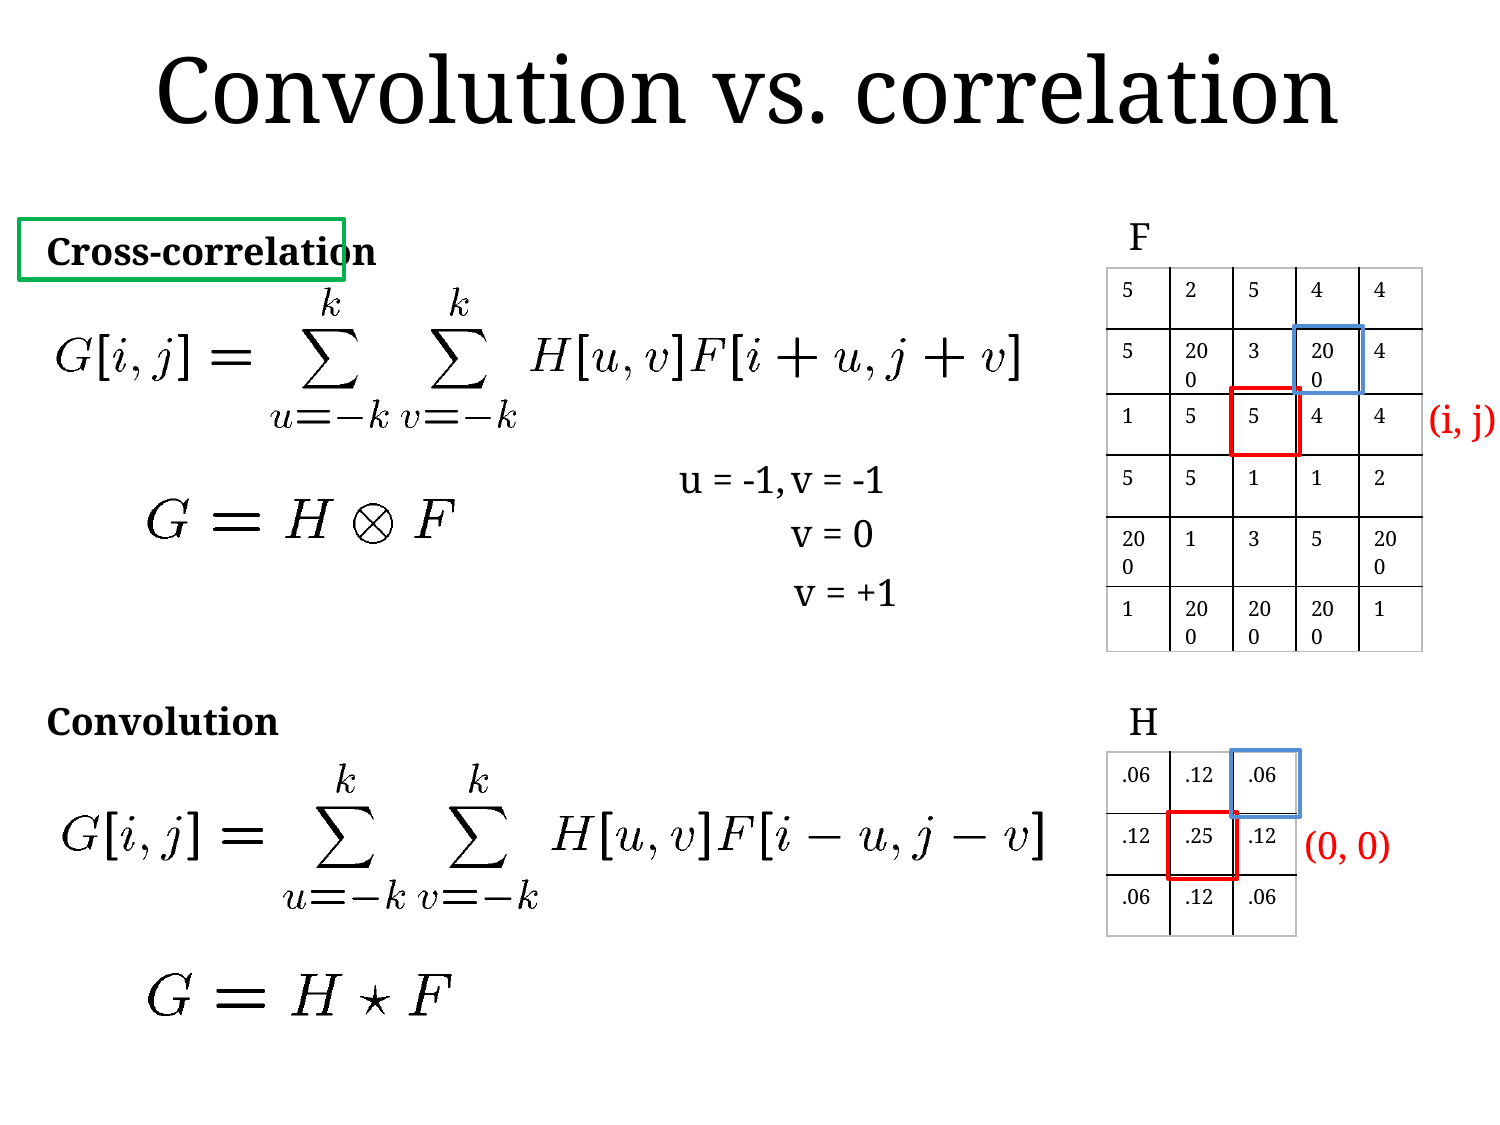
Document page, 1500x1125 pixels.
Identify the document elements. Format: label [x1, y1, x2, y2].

table_cell [1234, 518, 1295, 586]
table_cell [1171, 518, 1232, 586]
table_cell [1360, 456, 1421, 516]
table_cell [1360, 395, 1421, 454]
table_cell [1360, 587, 1421, 651]
table_cell [1234, 587, 1295, 651]
table_cell [1171, 456, 1232, 516]
table_cell [1108, 518, 1169, 586]
table_cell [1234, 876, 1295, 935]
table_header [1108, 753, 1169, 813]
table_header [1360, 269, 1421, 328]
text_box [1229, 324, 1365, 457]
table_cell [1171, 881, 1232, 935]
table_cell [1297, 587, 1358, 651]
table_cell [1108, 395, 1169, 454]
table_cell [1239, 819, 1289, 874]
table_cell [1108, 587, 1169, 651]
text_box [1166, 748, 1407, 881]
table_header [1234, 269, 1295, 328]
text_box [17, 217, 1020, 622]
table_cell [1108, 814, 1166, 874]
table_cell [1171, 395, 1229, 454]
table_cell [1234, 457, 1295, 516]
text_box [30, 690, 1044, 1018]
table_cell [1297, 518, 1358, 586]
text_box [1413, 388, 1500, 449]
title [73, 0, 1424, 181]
table_cell [1360, 518, 1421, 586]
table_cell [1365, 330, 1421, 393]
table_cell [1108, 456, 1169, 516]
table_cell [1108, 876, 1169, 935]
table_header [1108, 269, 1169, 328]
table_header [1171, 269, 1232, 328]
table_cell [1297, 456, 1358, 516]
table_header [1297, 269, 1358, 324]
table_header [1171, 753, 1229, 810]
table_cell [1171, 330, 1232, 393]
table_cell [1234, 330, 1292, 386]
text_box [1114, 690, 1174, 751]
table_cell [1171, 587, 1232, 651]
table_cell [1108, 330, 1169, 393]
table_cell [1302, 395, 1358, 454]
text_box [1114, 205, 1166, 266]
